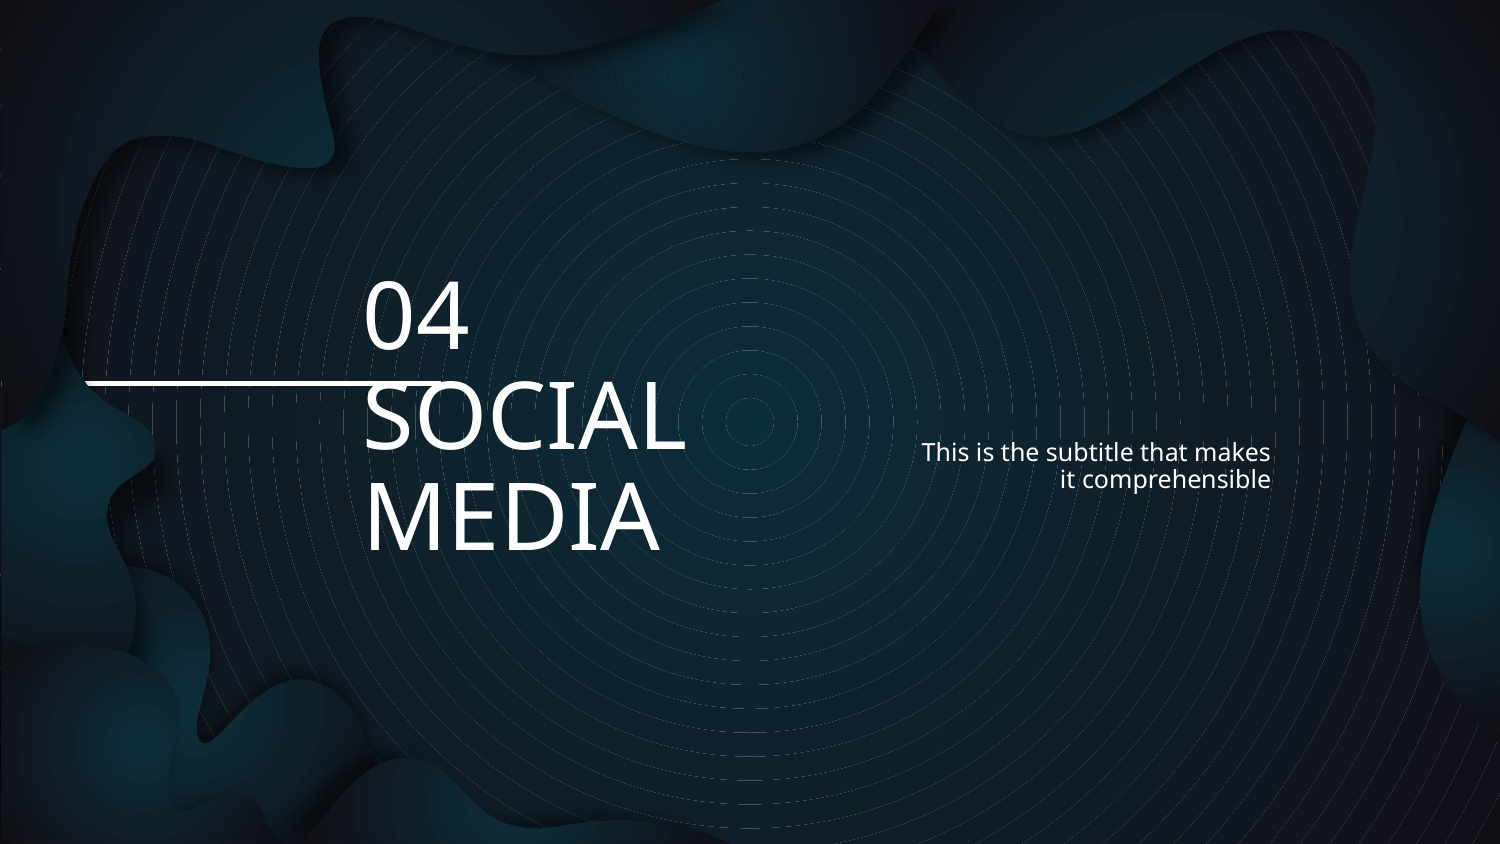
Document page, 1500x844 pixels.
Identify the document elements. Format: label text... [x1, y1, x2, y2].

subtitle This is the subtitle that makes it comprehensible [891, 434, 1283, 560]
subtitle SOCIAL MEDIA [351, 362, 806, 482]
title 04 [351, 256, 603, 375]
